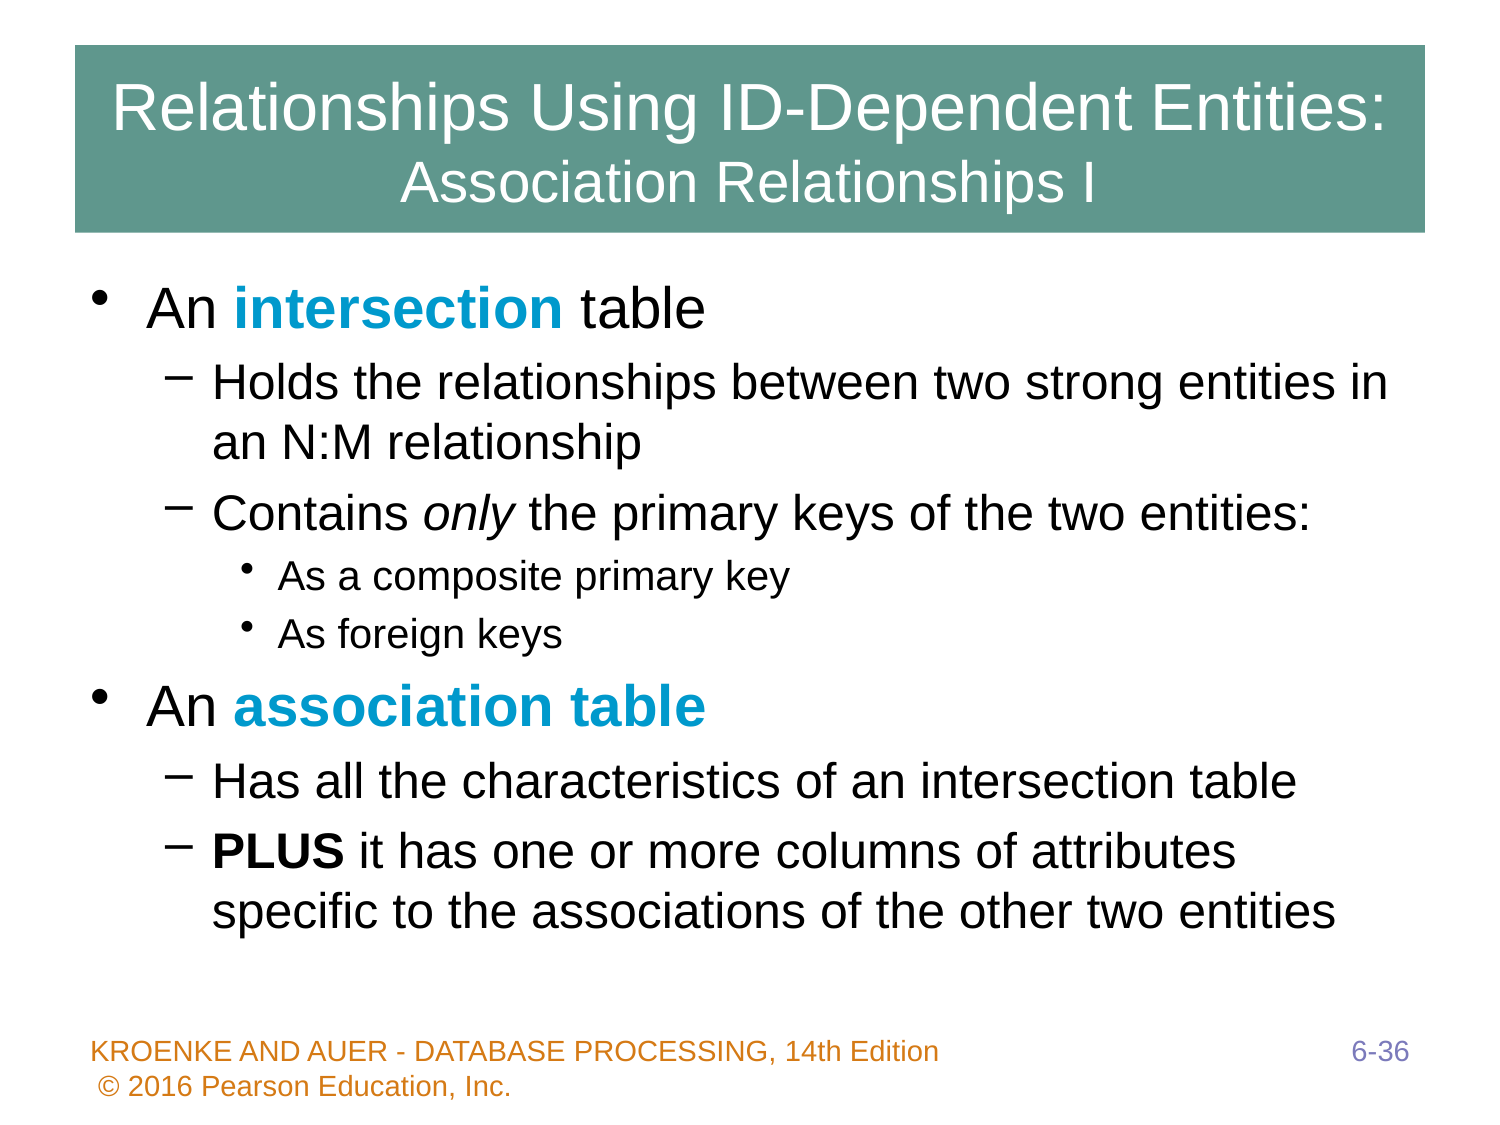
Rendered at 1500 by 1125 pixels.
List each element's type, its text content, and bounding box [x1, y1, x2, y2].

title Relationships Using ID-Dependent Entities: Association Relationships I [74, 44, 1426, 233]
slide_number 6-36 [1074, 1024, 1426, 1103]
footer KROENKE AND AUER - DATABASE PROCESSING, 14th Edition © 2016 Pearson Education, Inc. [74, 1024, 963, 1104]
list An intersection table Holds the relationships between two strong entities in an N:M relationship Contains only the primary keys of the two entities: As a composite primary key As foreign keys An association table Has all the characteristics of an intersection table PLUS it has one or more columns of attributes specific to the associations of the other two entities [74, 262, 1426, 1006]
